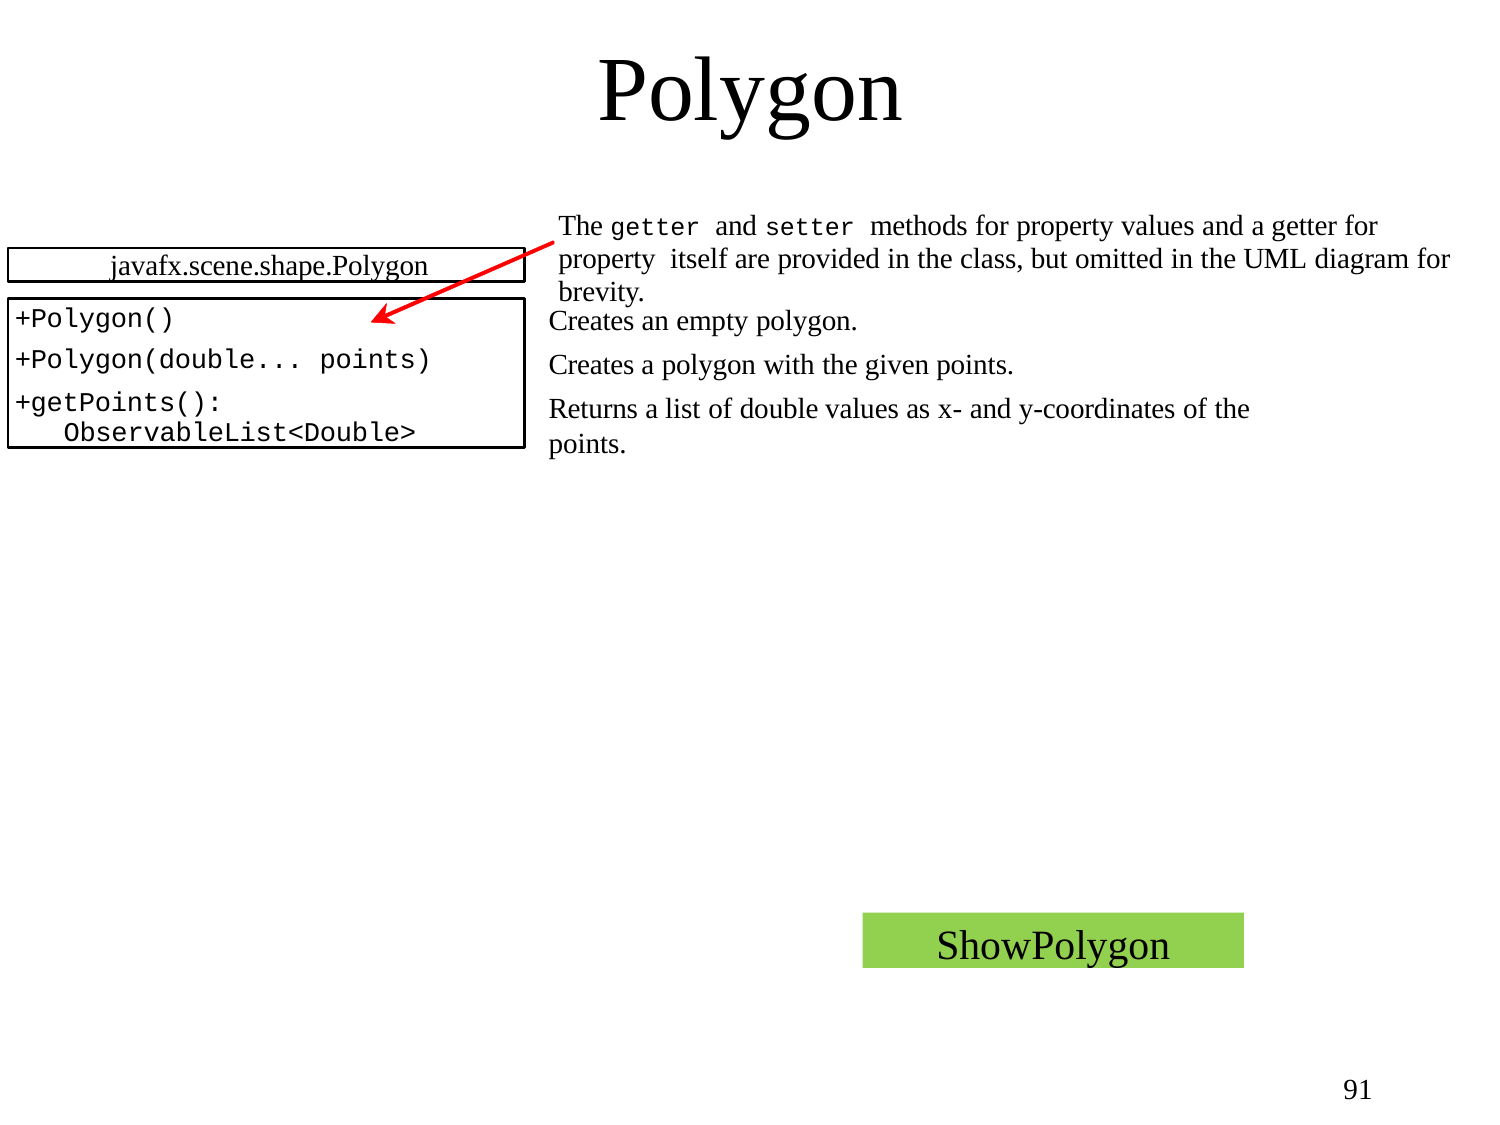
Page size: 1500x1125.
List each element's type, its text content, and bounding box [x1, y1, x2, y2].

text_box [370, 240, 555, 325]
text_box ShowPolygon [862, 912, 1244, 968]
slide_number 90 [1322, 1070, 1381, 1125]
text_box Creates an empty polygon. Creates a polygon with the given points. Returns a list of double values as x- and y-coordinates of the points. [546, 308, 1333, 460]
text_box +Polygon() +Polygon(double... points) +getPoints(): ObservableList<Double> [8, 298, 525, 448]
text_box javafx.scene.shape.Polygon [8, 247, 365, 282]
title Polygon [595, 26, 905, 203]
text_box The getter and setter methods for property values and a getter for property itself are provided in the class, but omitted in the UML diagram for brevity. [556, 203, 1466, 308]
